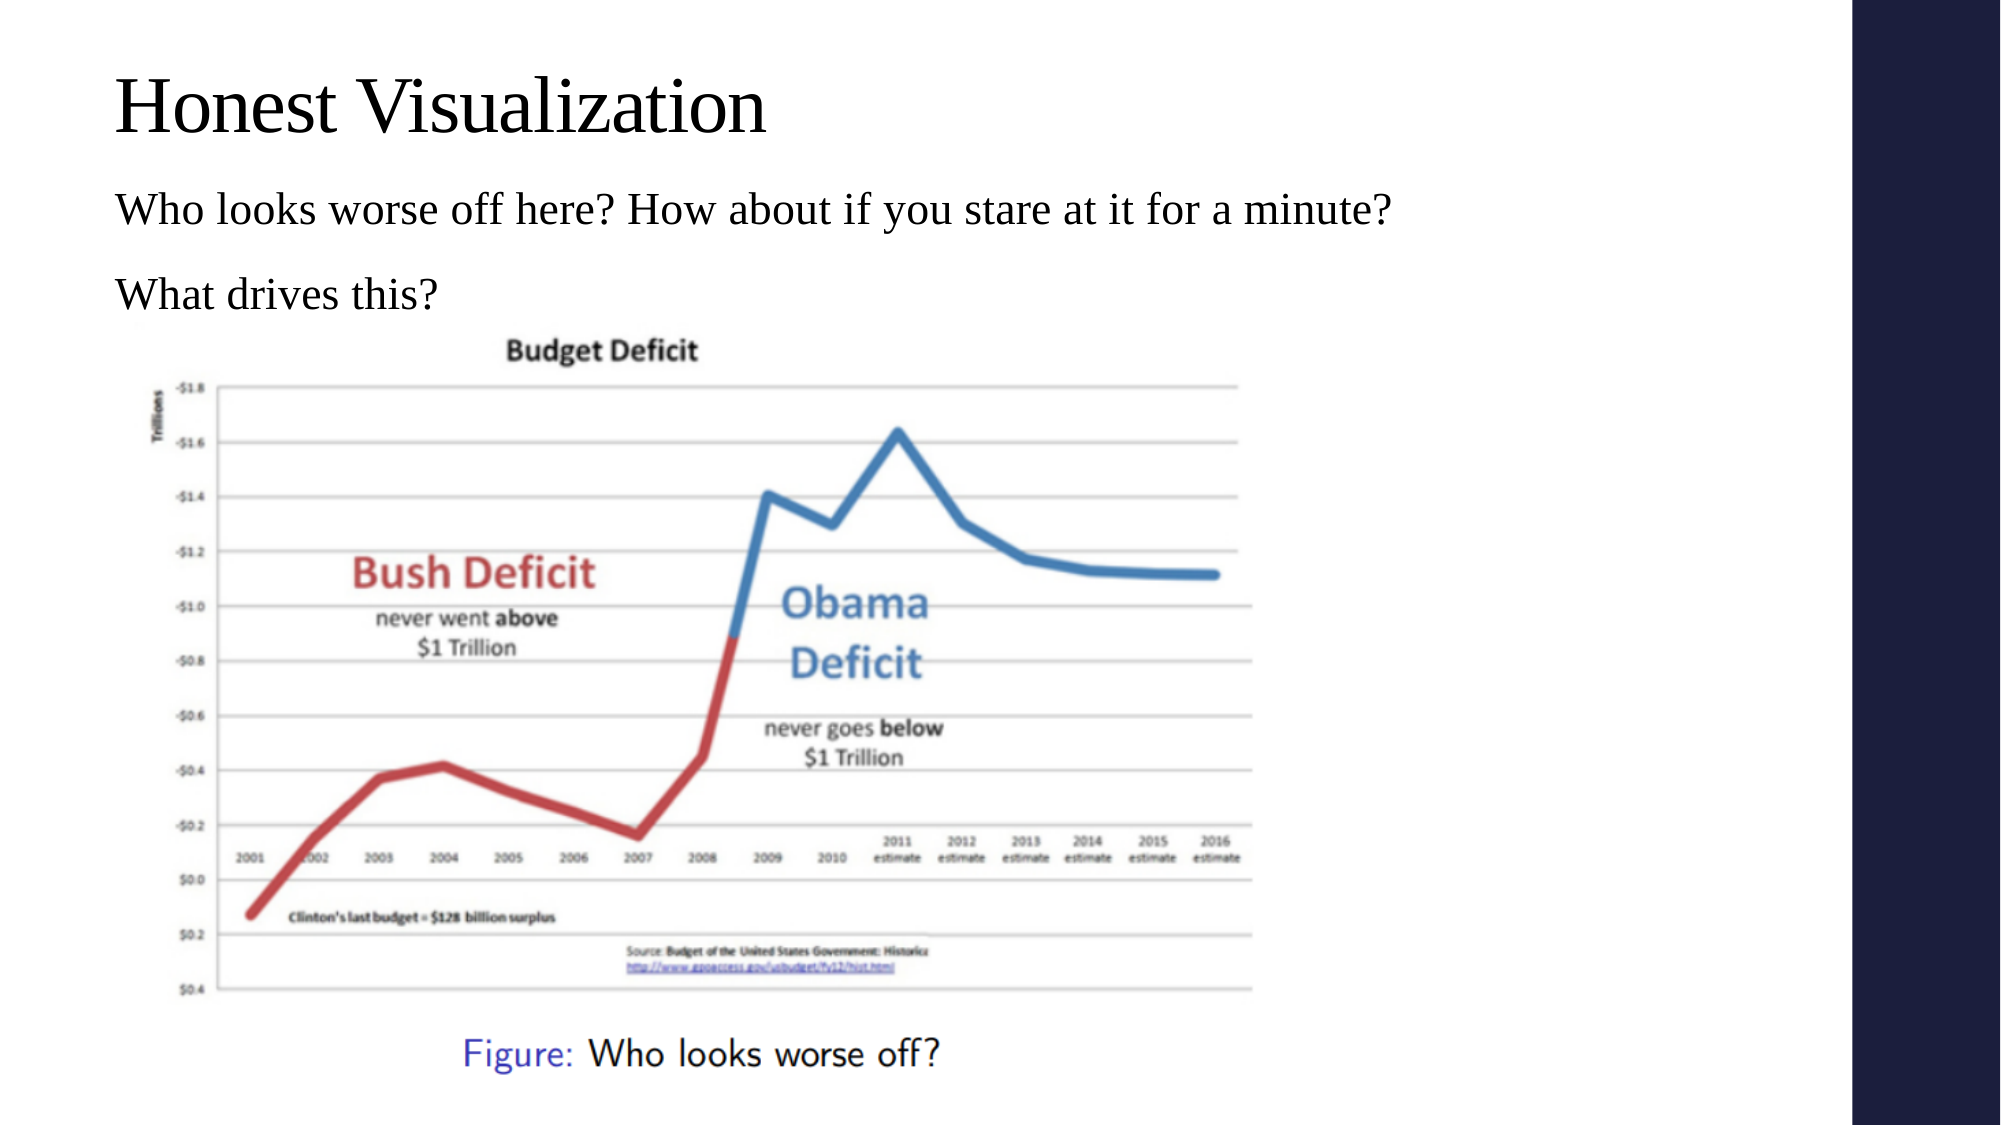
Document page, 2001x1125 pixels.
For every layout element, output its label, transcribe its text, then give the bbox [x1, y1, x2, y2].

title Honest Visualization [99, 55, 1675, 158]
picture [99, 321, 1297, 1113]
list Who looks worse off here? How about if you stare at it for a minute? What drives this? [99, 174, 1775, 1019]
